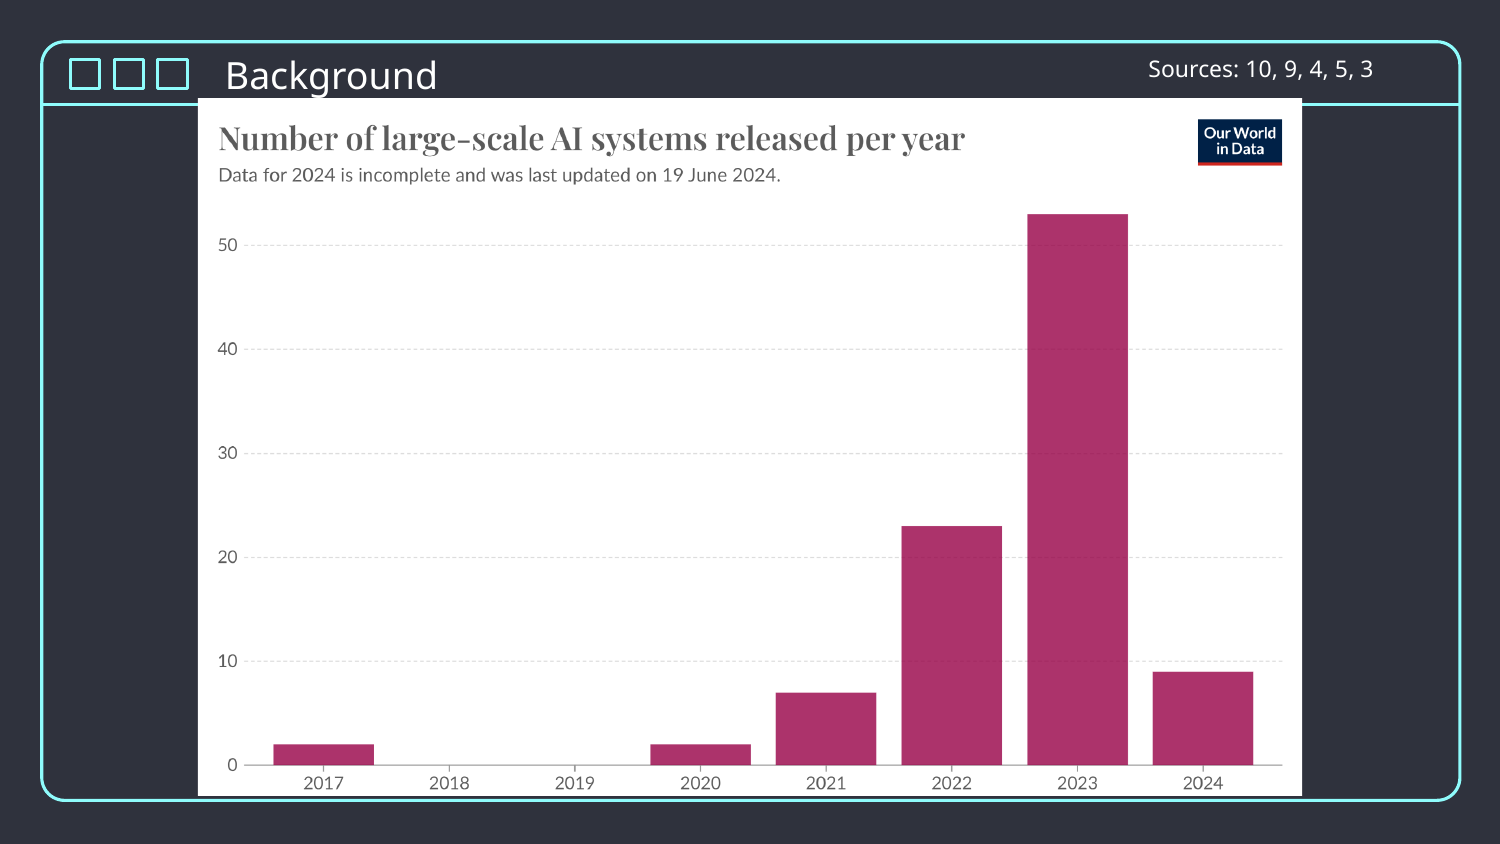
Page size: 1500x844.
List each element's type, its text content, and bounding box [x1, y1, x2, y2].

text_box [977, 42, 1248, 96]
text_box Background [209, 36, 500, 73]
picture [197, 97, 1303, 796]
text_box Sources: 10, 9, 4, 5, 3 [1133, 42, 1459, 66]
